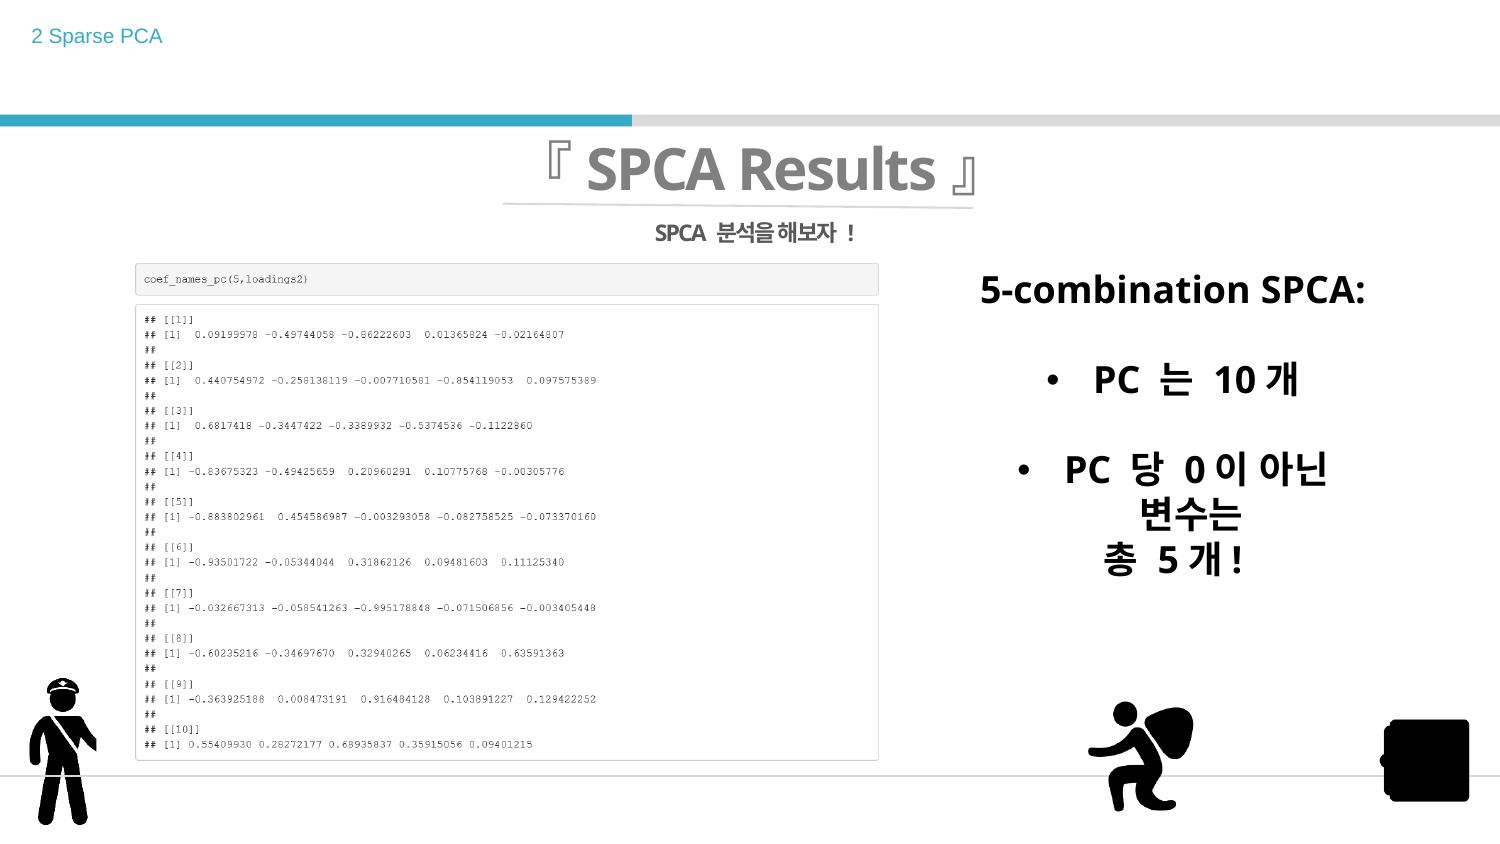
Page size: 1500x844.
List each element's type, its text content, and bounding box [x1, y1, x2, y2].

text_box SPCA 분석을 해보자 ! [529, 215, 974, 254]
picture [1085, 604, 1224, 828]
text_box 『SPCA Results』 [386, 125, 1138, 210]
picture [18, 777, 97, 827]
picture [1378, 598, 1500, 822]
text_box [0, 113, 634, 129]
text_box 5-combination SPCA: PC 는 10개 PC 당 0이 아닌 변수는 총 5개! [932, 255, 1415, 683]
picture [18, 678, 97, 775]
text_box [502, 203, 974, 209]
text_box 2 Sparse PCA [16, 15, 530, 55]
text_box [634, 113, 1500, 129]
picture [117, 257, 897, 763]
